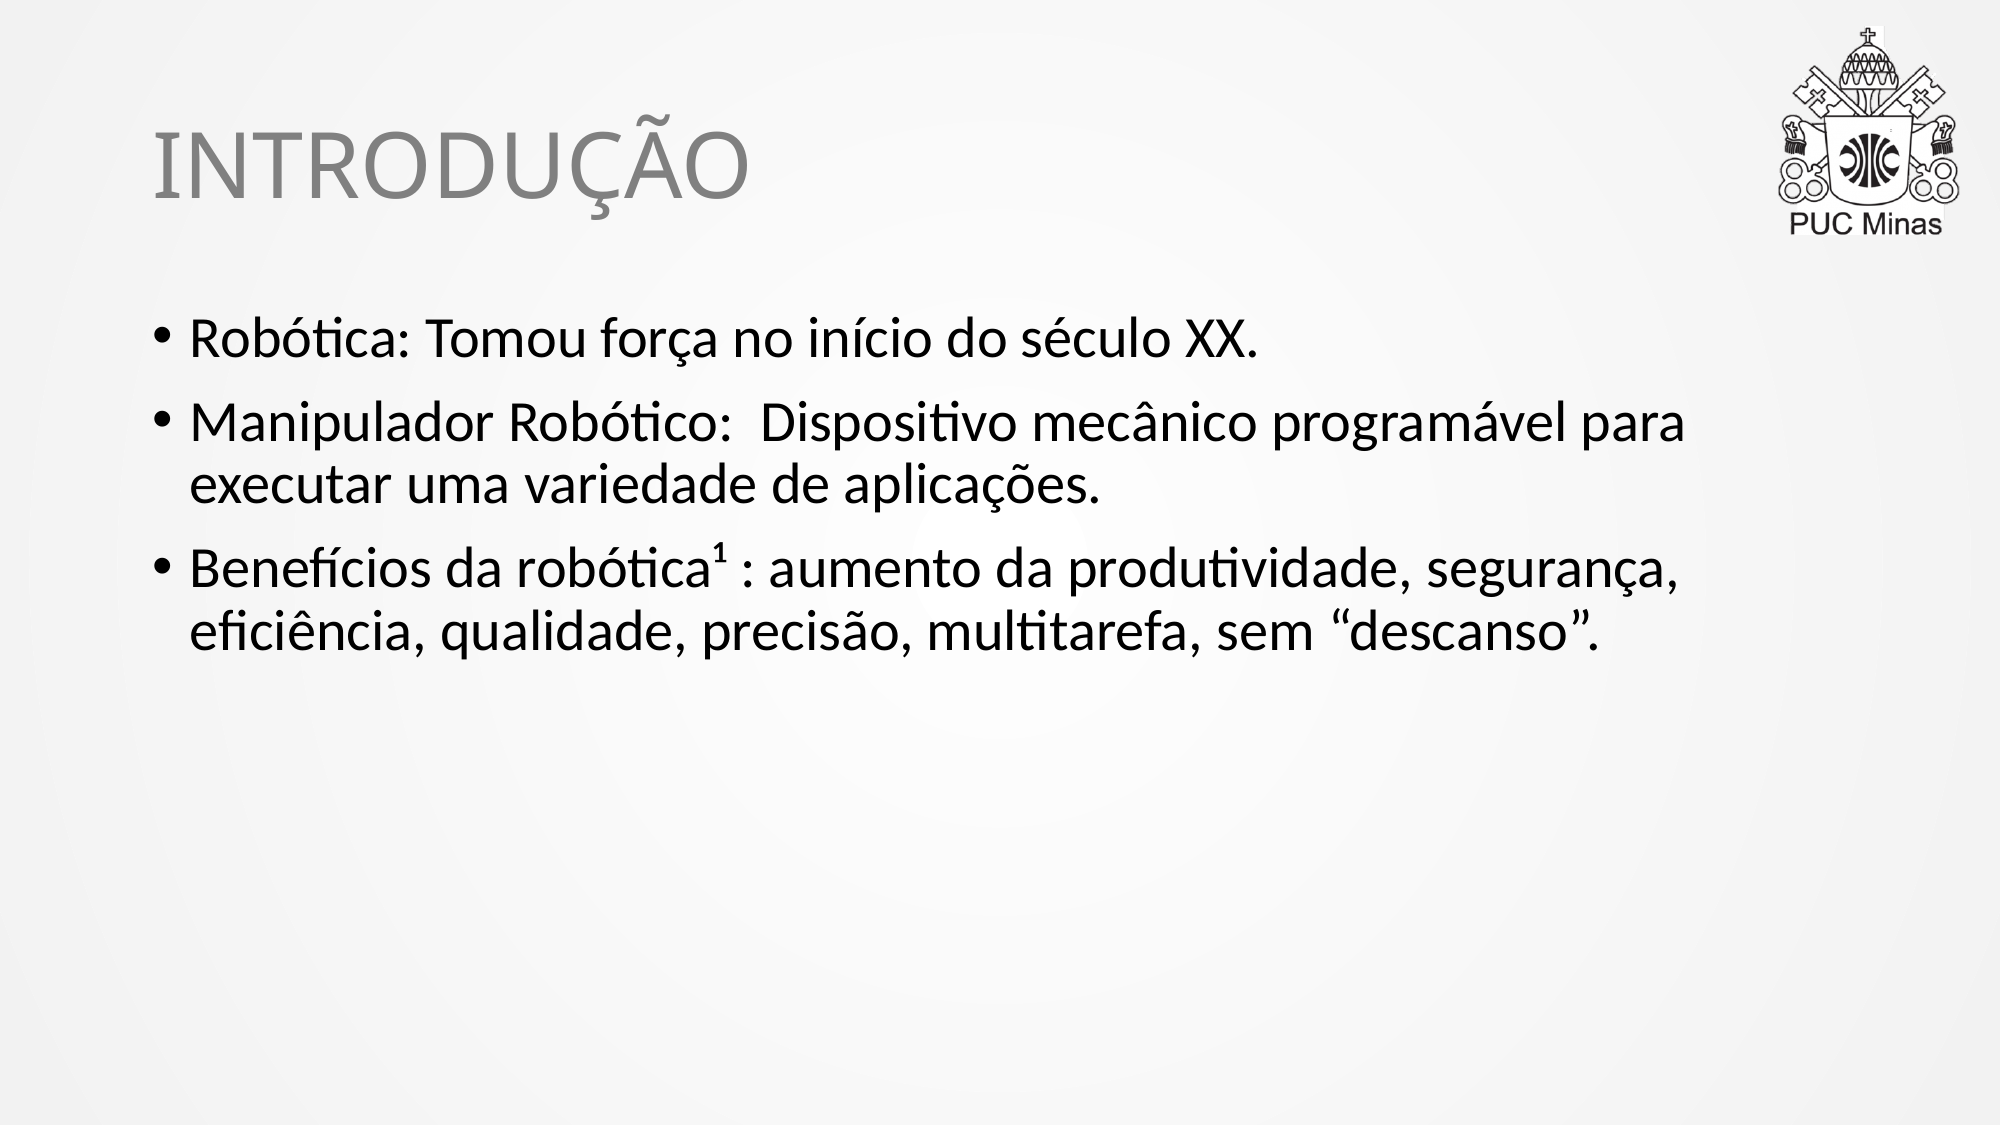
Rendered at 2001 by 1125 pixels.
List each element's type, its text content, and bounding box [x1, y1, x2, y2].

title INTRODUÇÃO [137, 59, 1863, 278]
list Robótica: Tomou força no início do século XX. Manipulador Robótico: Dispositivo mecânico programável para executar uma variedade de aplicações. Benefícios da robótica¹ : aumento da produtividade, segurança, eficiência, qualidade, precisão, multitarefa, sem “descanso”. [137, 299, 1863, 1014]
picture [1765, 26, 1974, 235]
